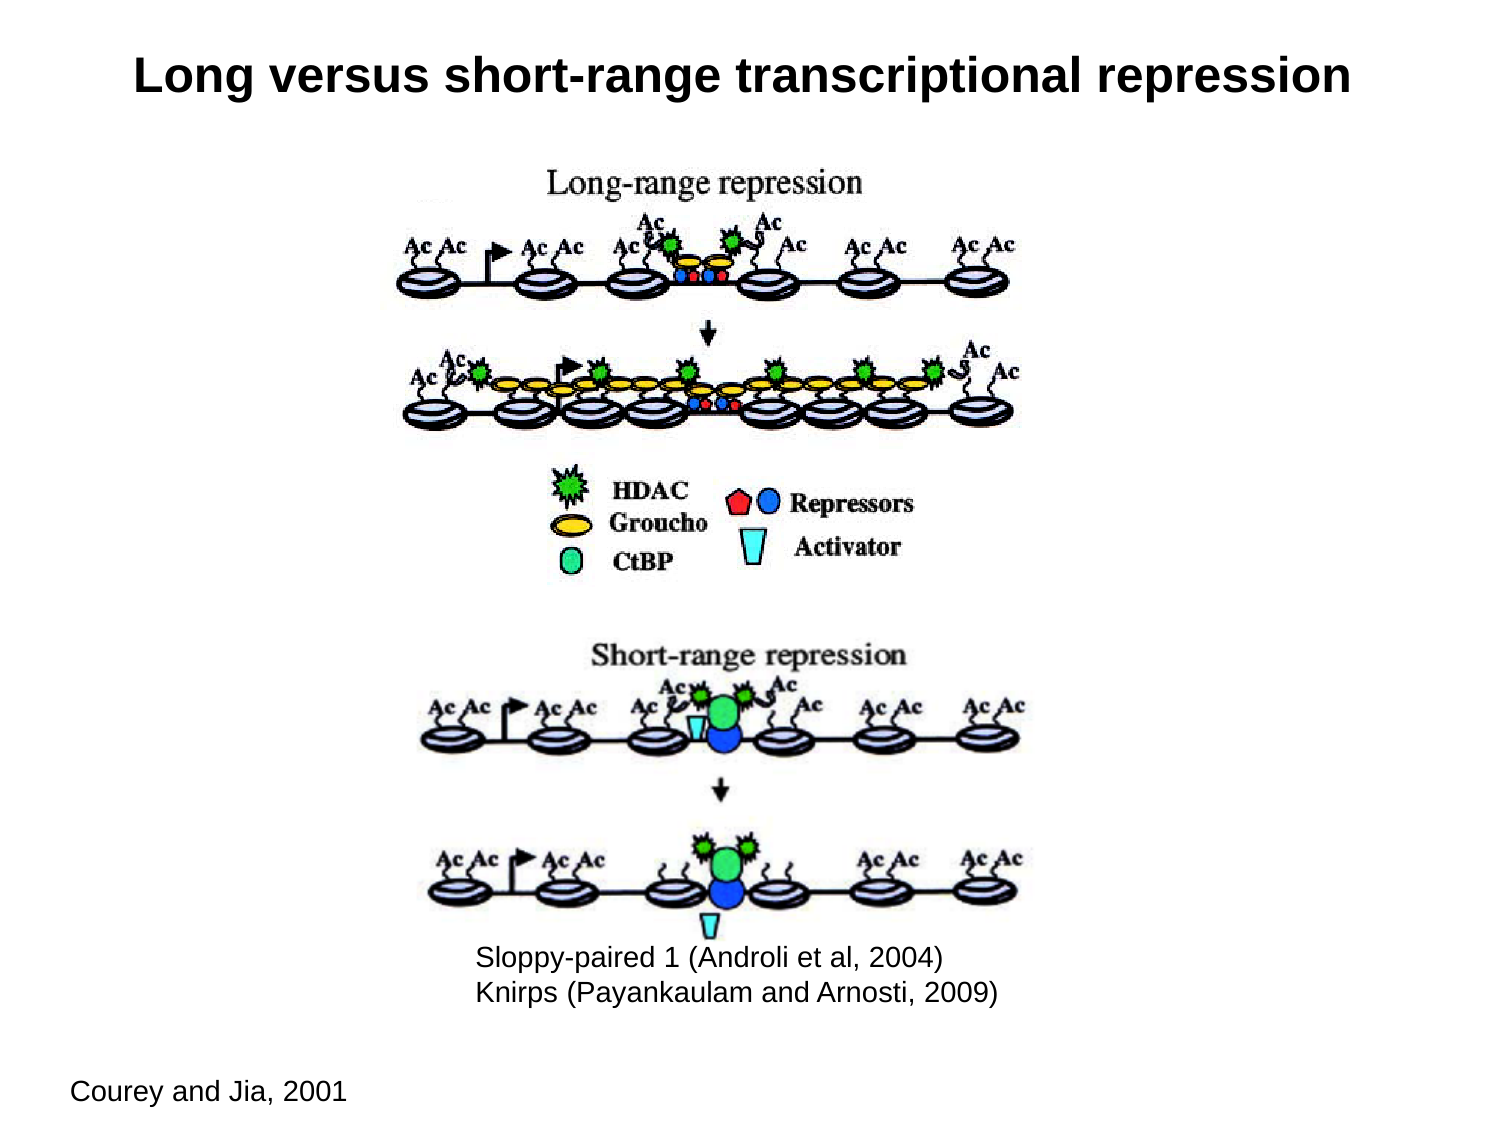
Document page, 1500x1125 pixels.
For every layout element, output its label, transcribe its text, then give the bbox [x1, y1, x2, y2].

text_box Sloppy-paired 1 (Androli et al, 2004) Knirps (Payankaulam and Arnosti, 2009) [460, 930, 1163, 1016]
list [377, 158, 1023, 587]
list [414, 634, 1059, 947]
title Long versus short-range transcriptional repression [75, 7, 1425, 138]
text_box Courey and Jia, 2001 [55, 1064, 364, 1115]
